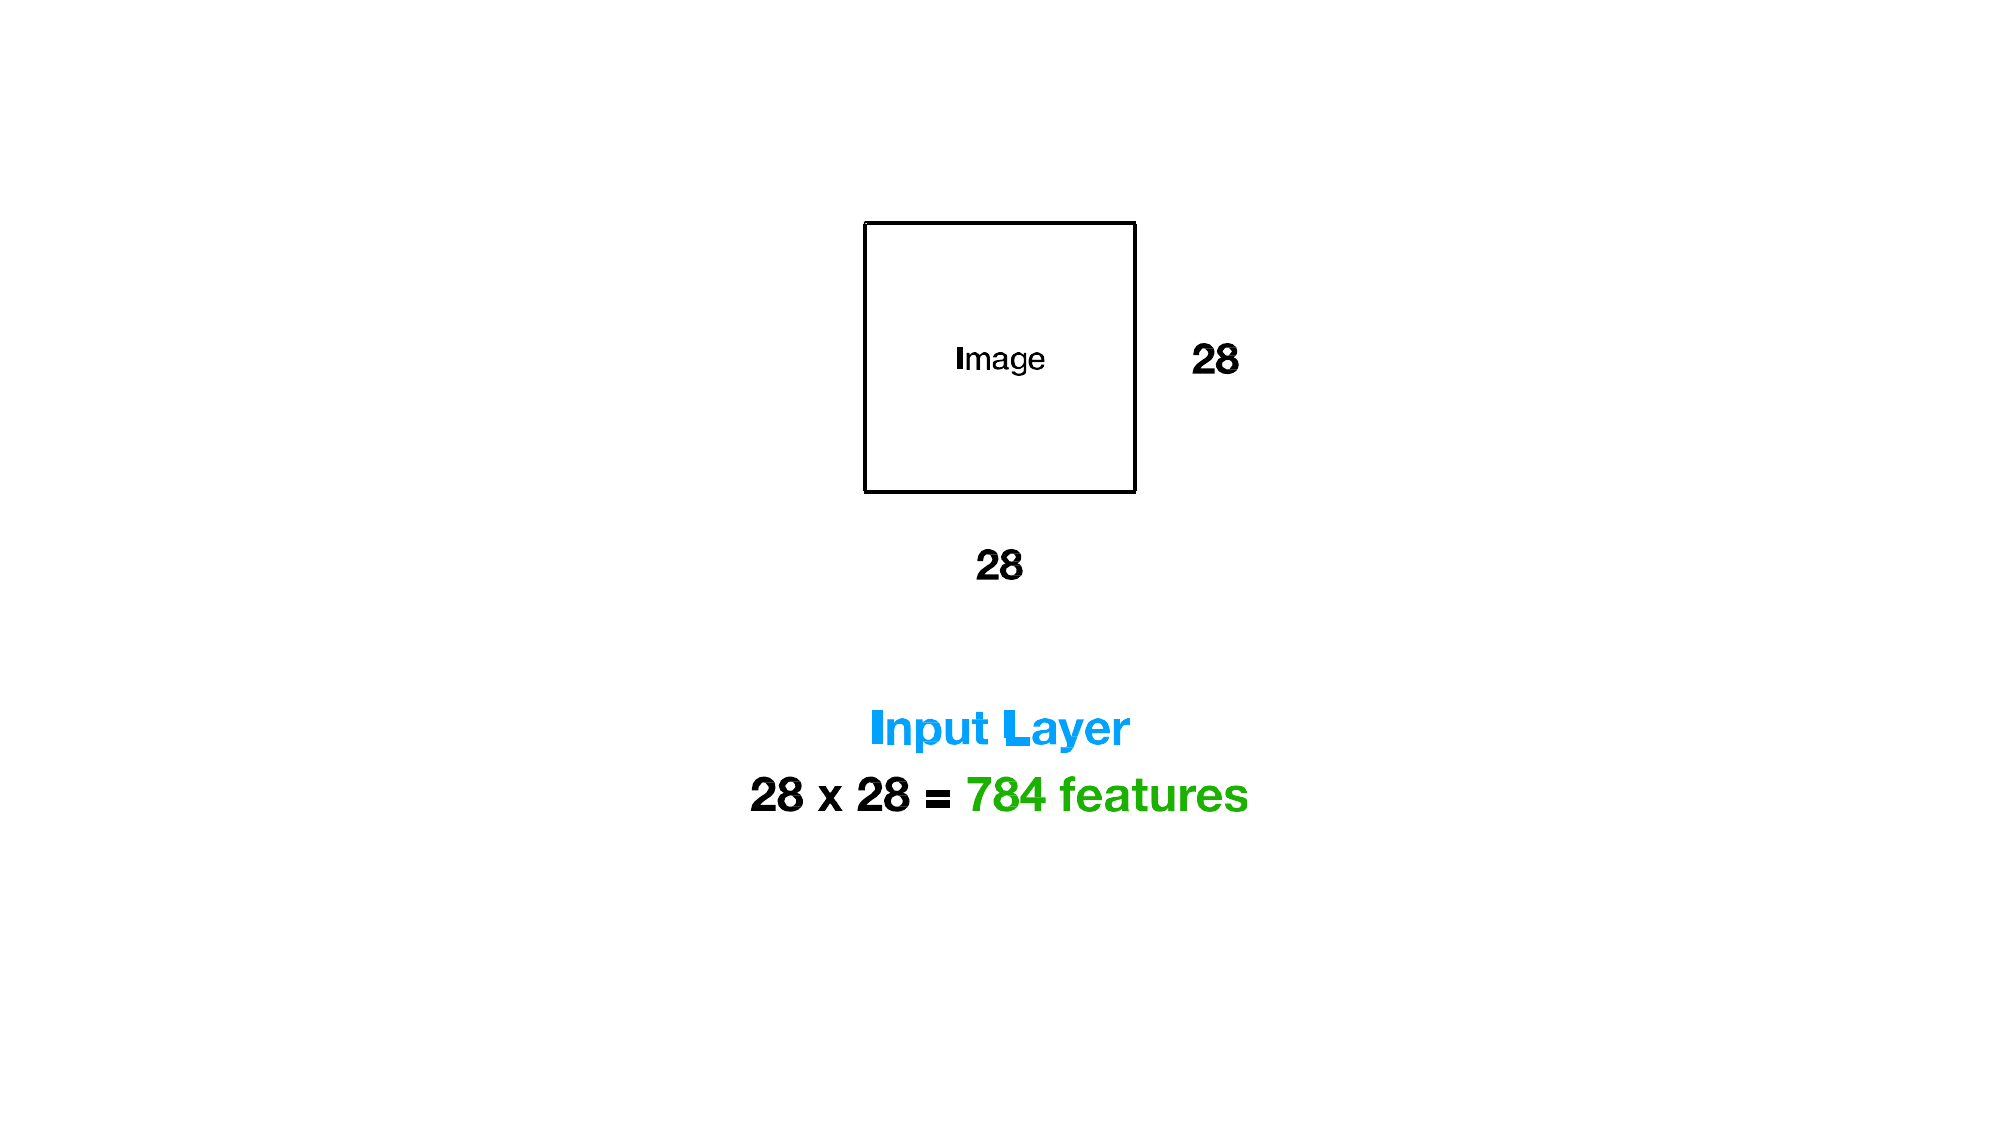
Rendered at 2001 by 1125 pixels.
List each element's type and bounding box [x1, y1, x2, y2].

text_box [750, 776, 776, 811]
text_box [887, 718, 911, 745]
text_box [1032, 718, 1057, 745]
text_box [857, 776, 883, 811]
text_box [817, 786, 843, 811]
text_box [971, 711, 988, 745]
text_box [1020, 777, 1046, 811]
text_box [976, 549, 999, 580]
text_box [1215, 343, 1239, 375]
text_box [966, 352, 990, 370]
text_box [1058, 719, 1084, 754]
text_box [1192, 343, 1215, 374]
text_box [916, 718, 942, 754]
text_box [1113, 718, 1130, 745]
text_box [999, 548, 1023, 580]
text_box [993, 776, 1019, 812]
text_box [992, 352, 1027, 376]
text_box [1085, 718, 1110, 745]
text_box [1059, 776, 1248, 812]
text_box [1028, 352, 1045, 370]
text_box [945, 719, 969, 745]
text_box [777, 776, 803, 812]
text_box [967, 777, 991, 811]
text_box [884, 776, 910, 812]
